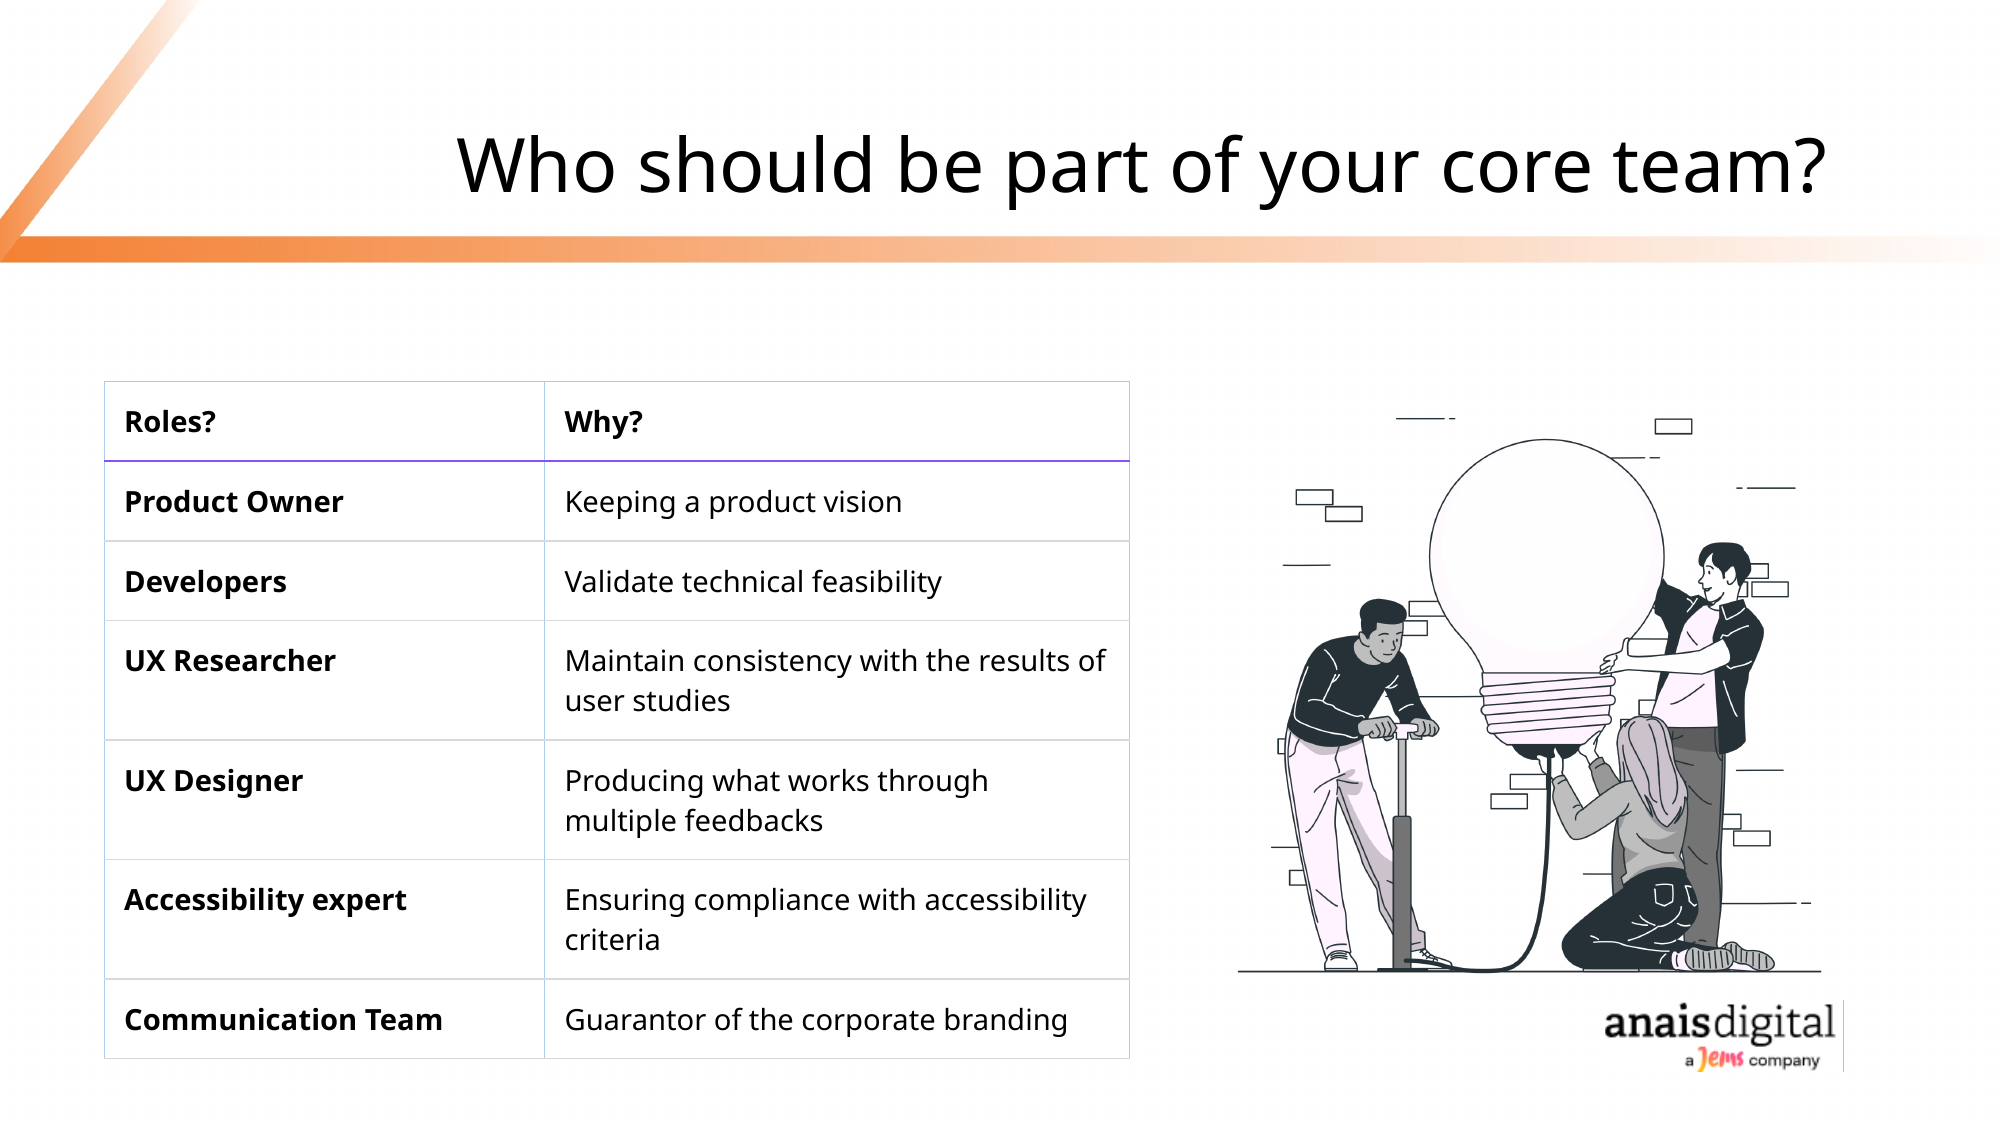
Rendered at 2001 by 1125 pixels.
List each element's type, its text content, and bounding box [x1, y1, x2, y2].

table_cell Validate technical feasibility [545, 542, 1129, 620]
table_cell Guarantor of the corporate branding [545, 980, 1129, 1058]
table_cell UX Researcher [105, 621, 544, 739]
picture [0, 0, 2000, 1125]
table_header Why? [545, 382, 1129, 460]
table_header Roles? [105, 382, 544, 460]
table_cell Communication Team [105, 980, 544, 1058]
table_cell Producing what works through multiple feedbacks [545, 741, 1129, 859]
table_cell Developers [105, 542, 544, 620]
table_cell Maintain consistency with the results of user studies [545, 621, 1129, 739]
table_cell Accessibility expert [105, 860, 544, 978]
title Who should be part of your core team? [137, 59, 1863, 278]
table_cell Product Owner [105, 462, 544, 540]
table_cell Ensuring compliance with accessibility criteria [545, 860, 1129, 978]
table_cell Keeping a product vision [545, 462, 1129, 540]
table_cell UX Designer [105, 741, 544, 859]
